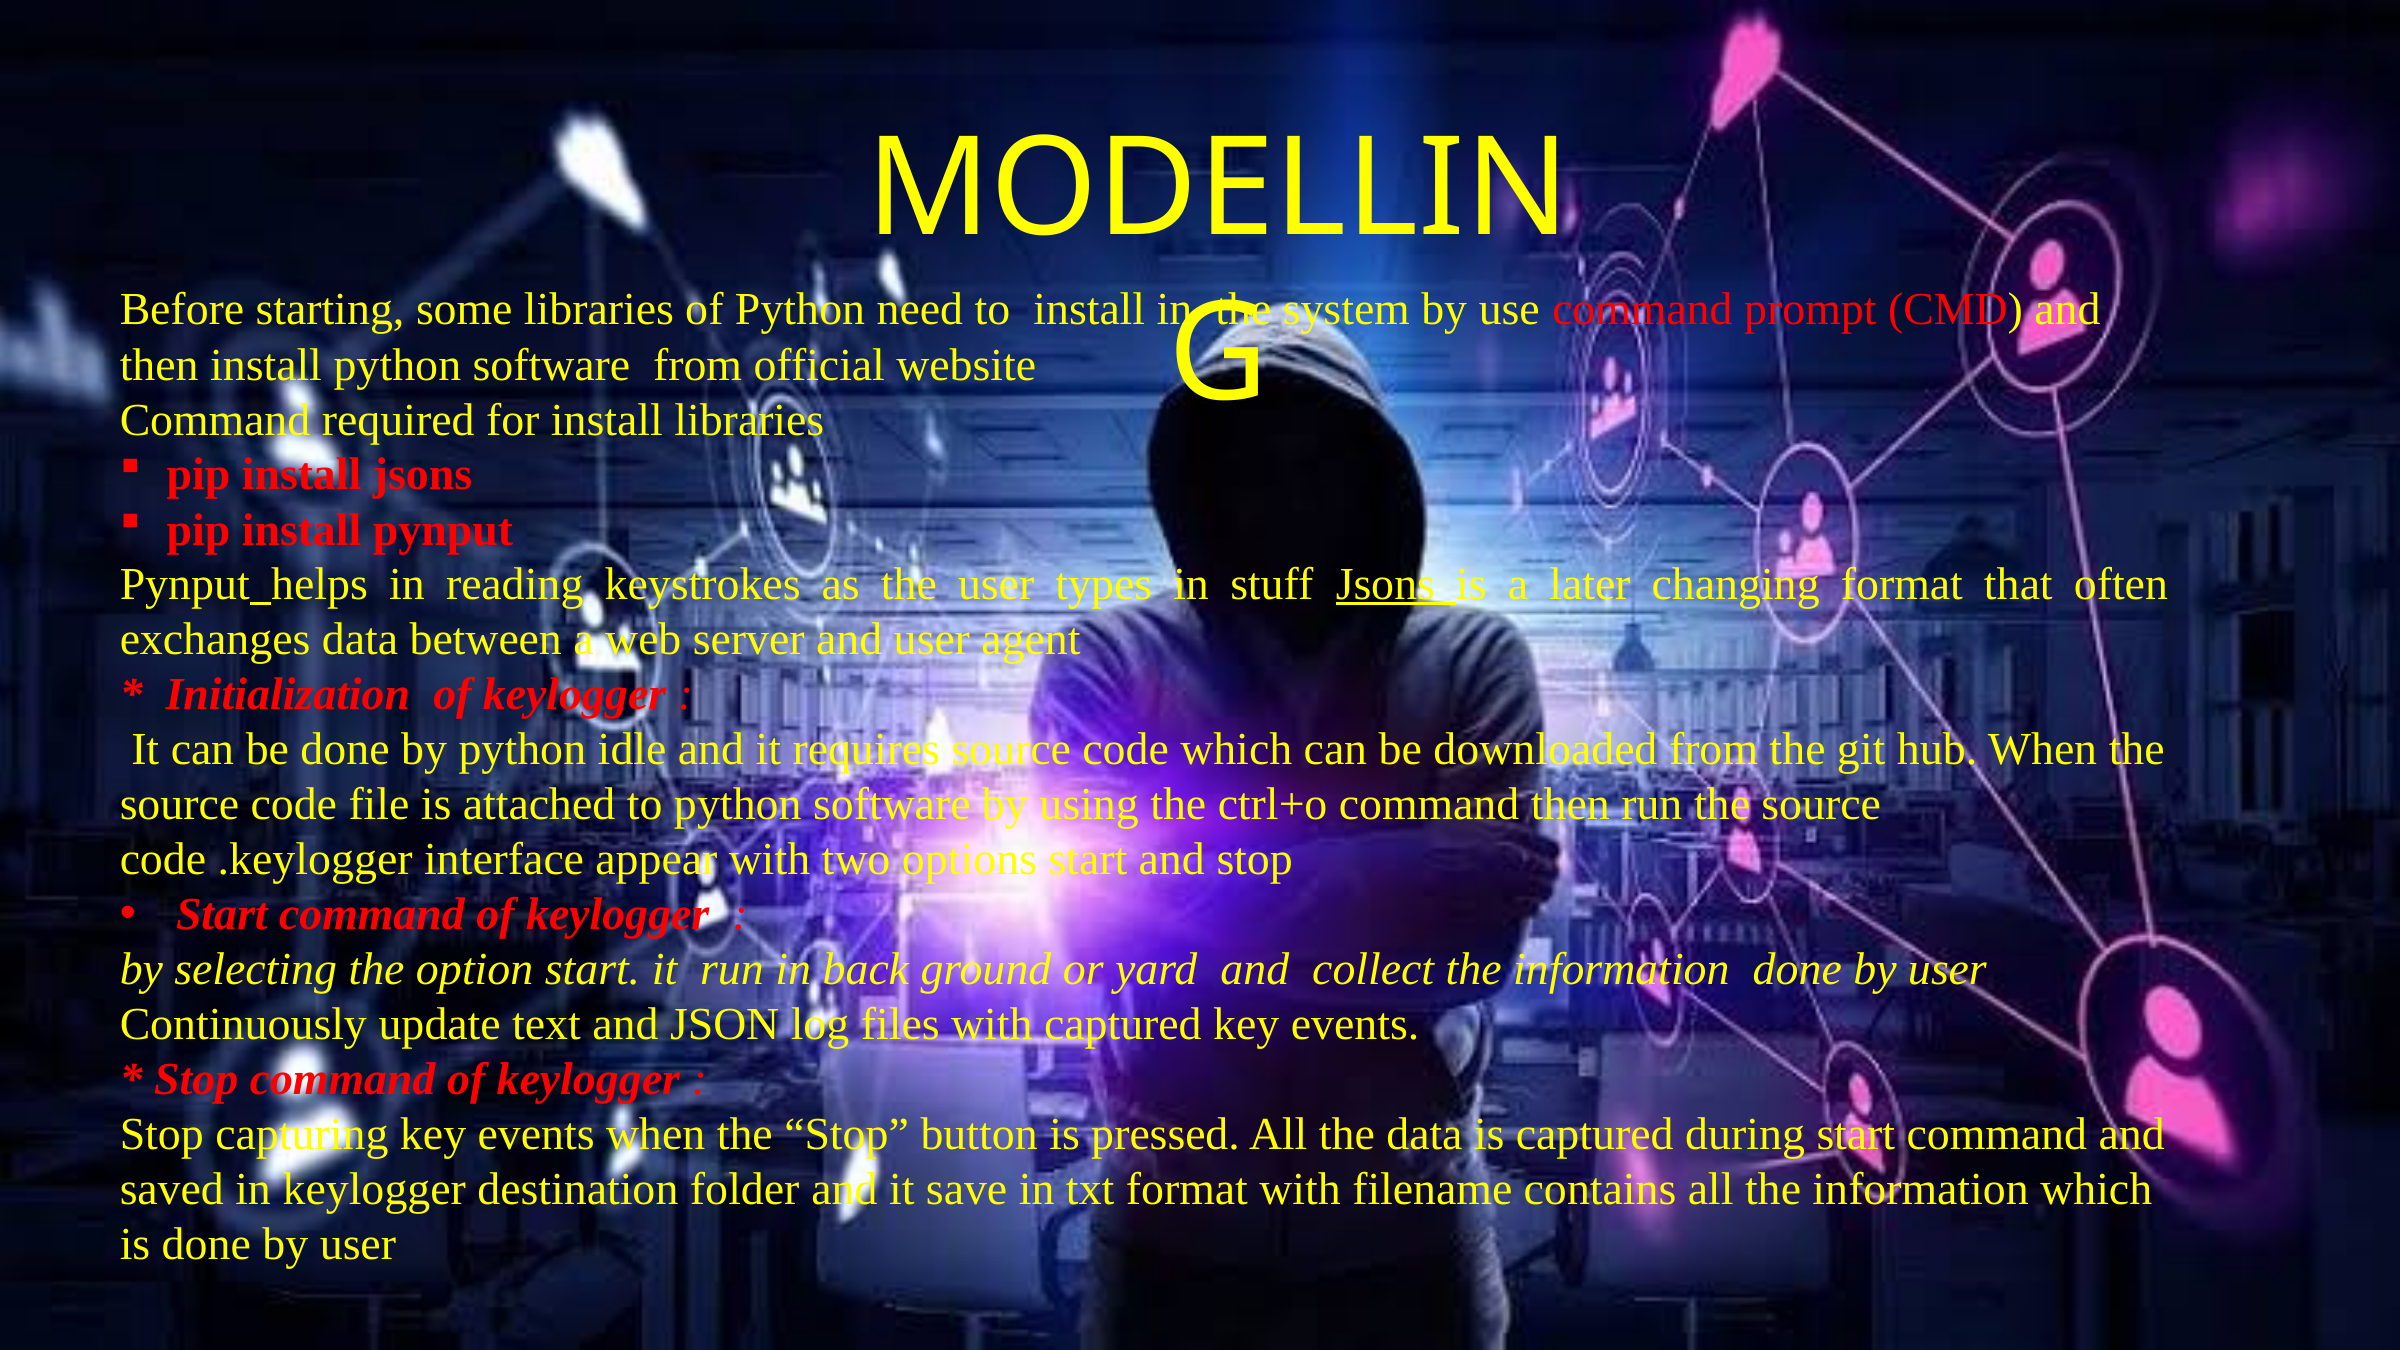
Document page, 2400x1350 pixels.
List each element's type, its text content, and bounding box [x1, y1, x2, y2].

text_box MODELLING [801, 89, 1635, 271]
text_box Before starting, some libraries of Python need to install in the system by use command prompt (CMD) and then install python software from official website Command required for install libraries pip install jsons pip install pynput Pynput helps in reading keystrokes as the user types in stuff Jsons is a later changing format that often exchanges data between a web server and user agent * Initialization of keylogger : It can be done by python idle and it requires source code which can be downloaded from the git hub. When the source code file is attached to python software by using the ctrl+o command then run the source code .keylogger interface appear with two options start and stop Start command of keylogger : by selecting the option start. it run in back ground or yard and collect the information done by user Continuously update text and JSON log files with captured key events. * Stop command of keylogger : Stop capturing key events when the “Stop” button is pressed. All the data is captured during start command and saved in keylogger destination folder and it save in txt format with filename contains all the information which is done by user [105, 271, 2184, 1350]
picture [0, 0, 2400, 1350]
